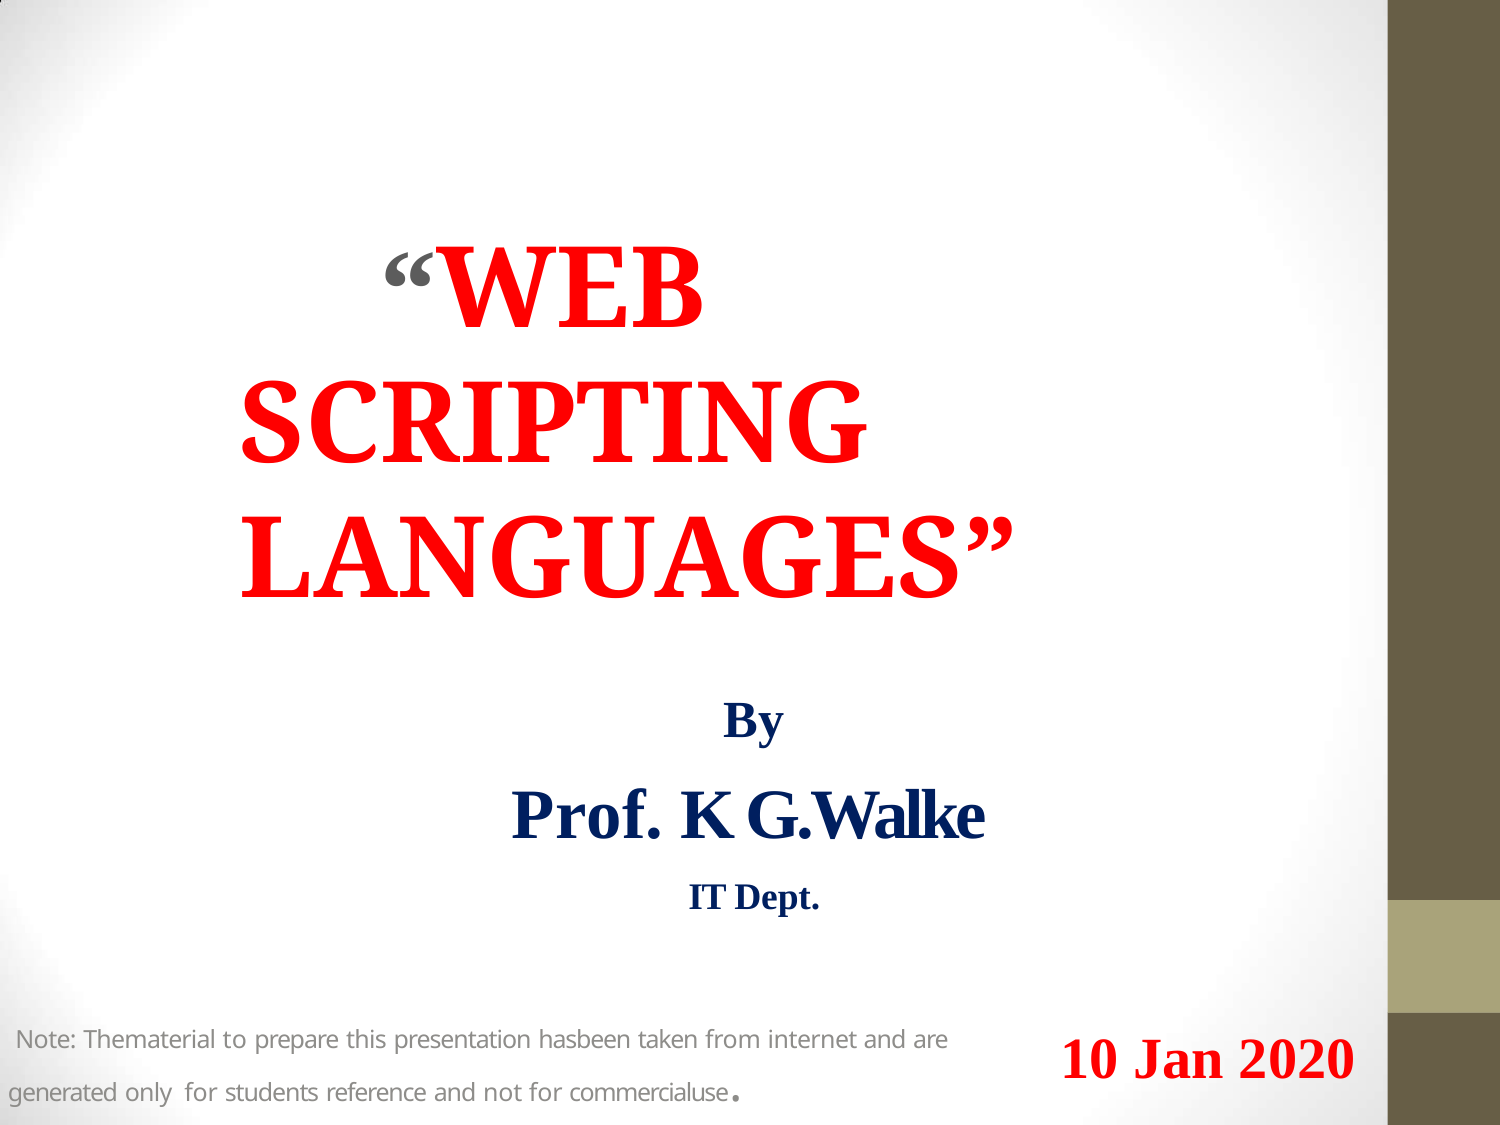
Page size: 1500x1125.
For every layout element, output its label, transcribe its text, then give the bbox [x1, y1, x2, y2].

picture [0, 0, 1387, 1125]
text_box 10 Jan 2020 [1058, 1018, 1358, 1090]
title “WEB SCRIPTING LANGUAGES” [237, 212, 1304, 620]
text_box Note: Thematerial to prepare this presentation hasbeen taken from internet and are generated only for students reference and not for commercialuse. [5, 1022, 1014, 1114]
text_box By Prof. K G.Walke IT Dept. [415, 668, 1094, 918]
